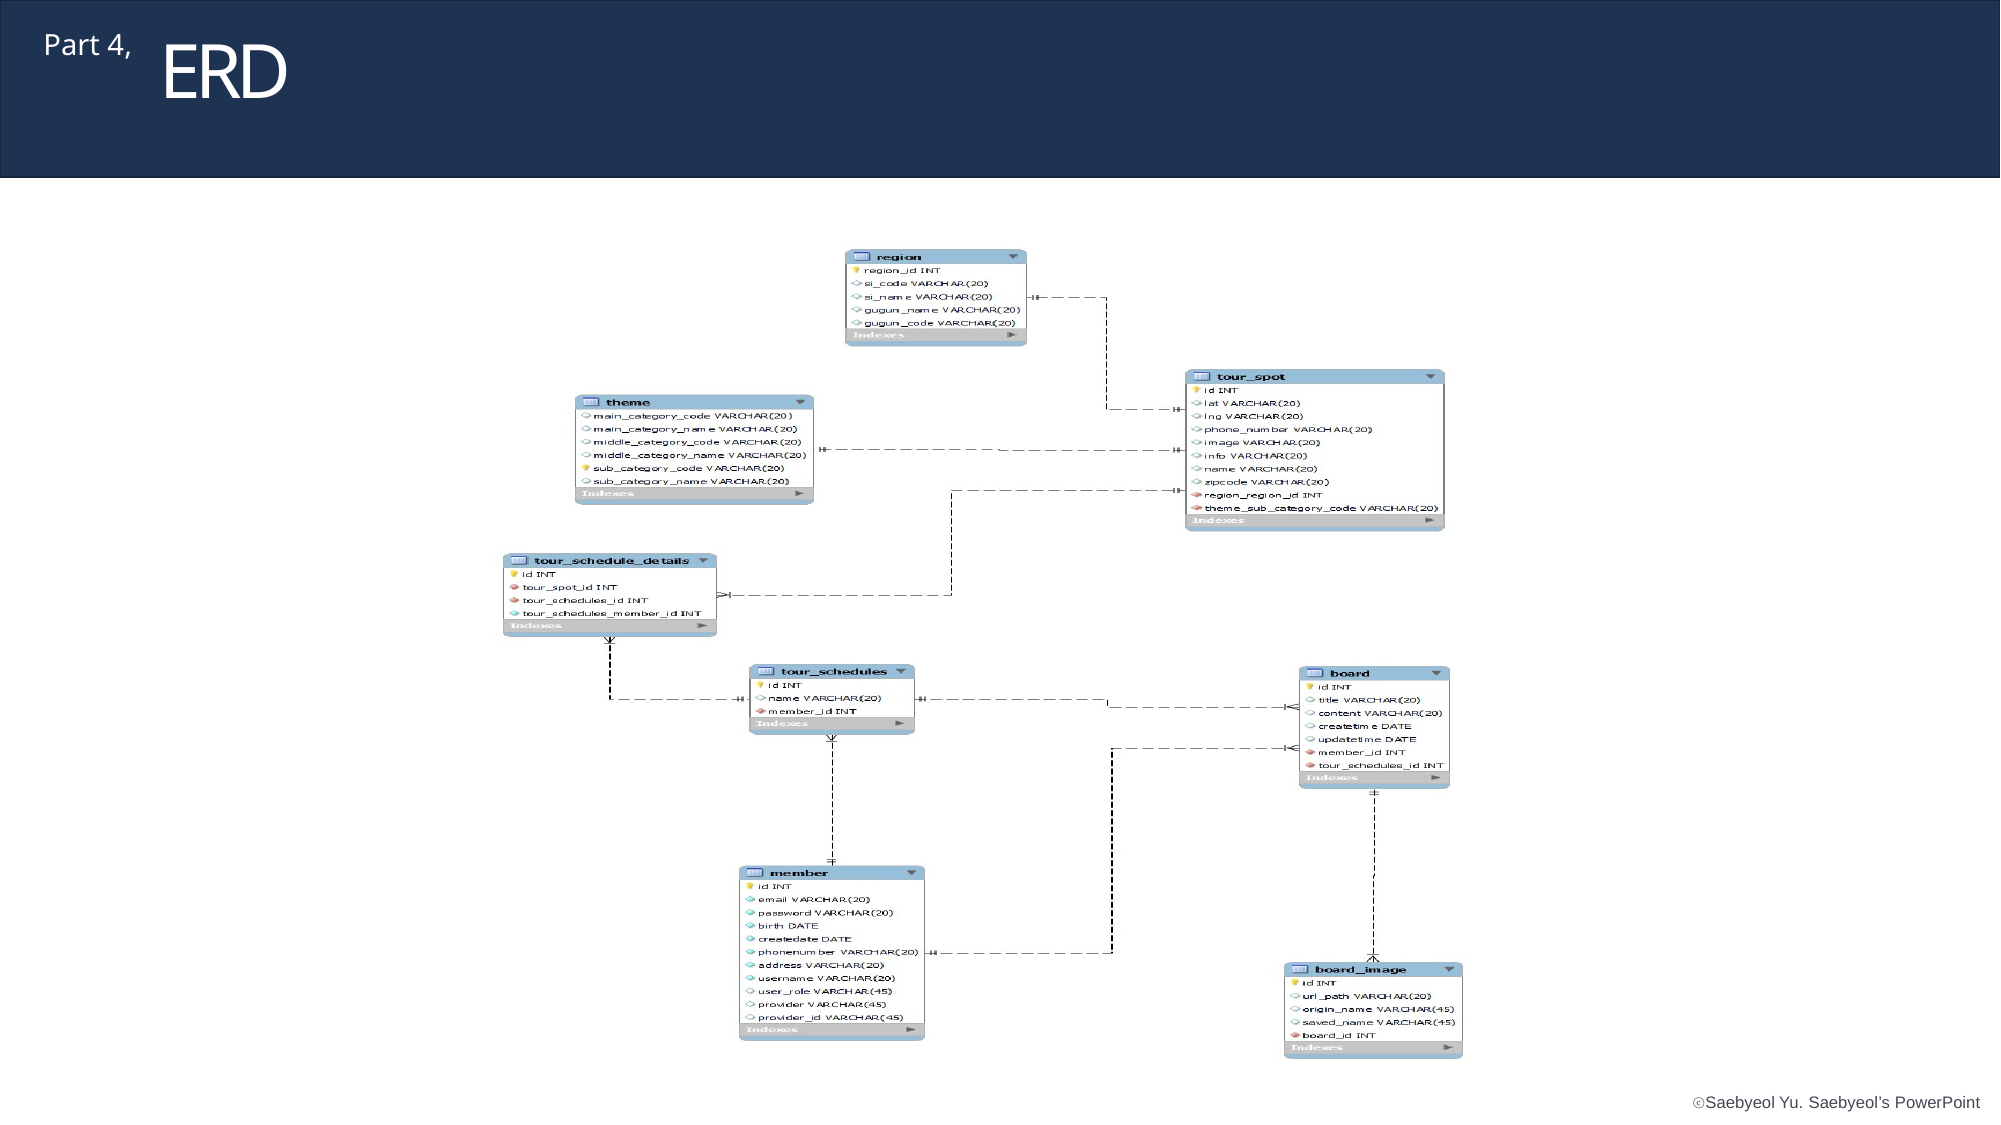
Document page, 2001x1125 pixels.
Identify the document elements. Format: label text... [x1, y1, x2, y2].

text_box ERD [145, 16, 306, 122]
text_box Part 4, [28, 19, 155, 69]
picture [492, 243, 1474, 1064]
text_box [0, 0, 2000, 178]
